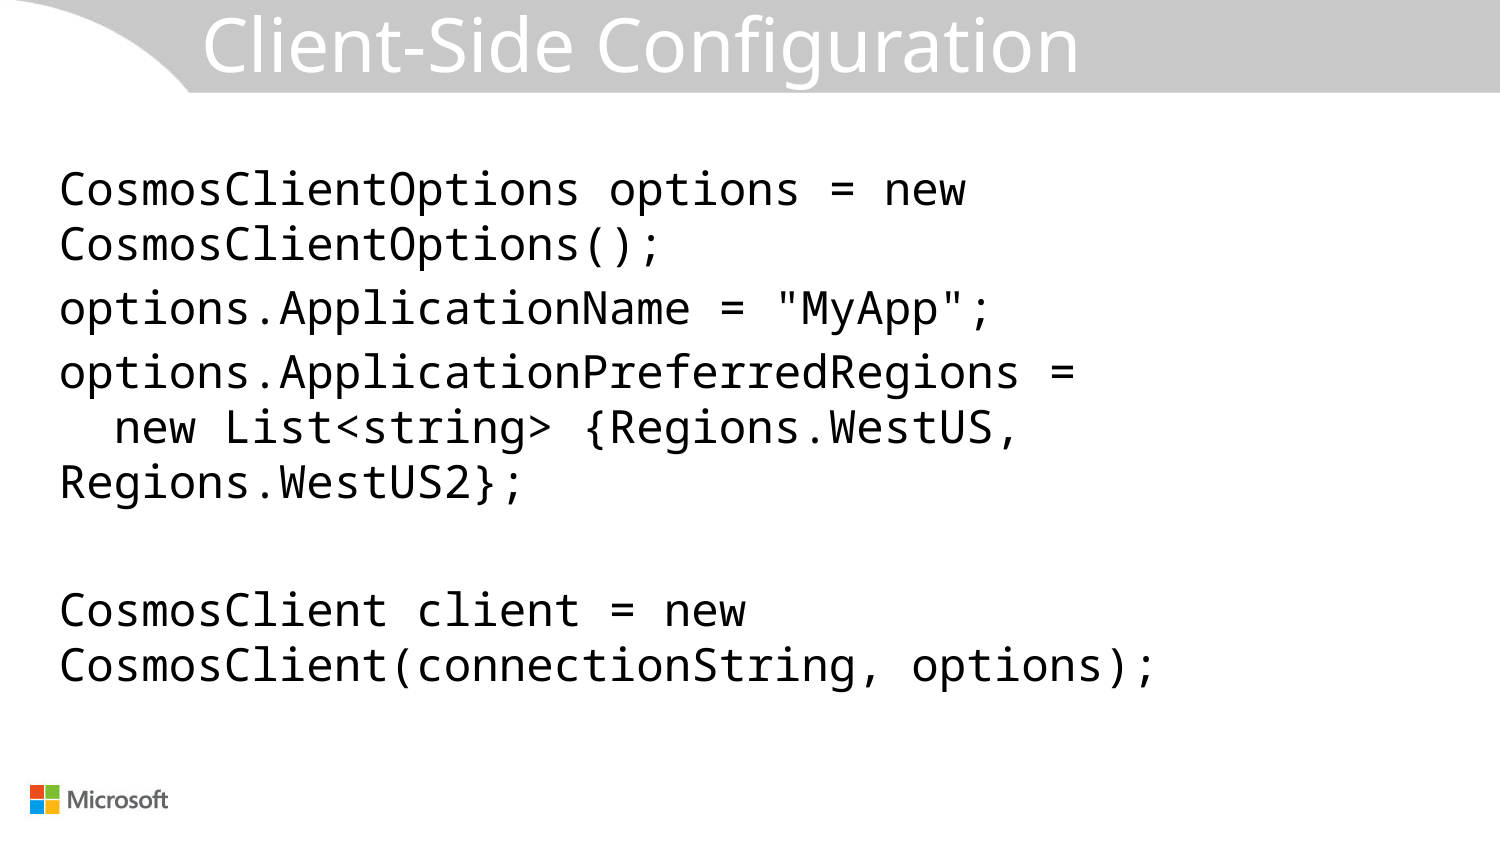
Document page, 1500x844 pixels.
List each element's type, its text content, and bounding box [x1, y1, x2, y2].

list CosmosClientOptions options = new CosmosClientOptions(); options.ApplicationName = "MyApp"; options.ApplicationPreferredRegions = new List<string> {Regions.WestUS, Regions.WestUS2}; CosmosClient client = new CosmosClient(connectionString, options); [43, 151, 1470, 734]
title Client-Side Configuration [186, 0, 1425, 82]
picture [0, 0, 1500, 844]
